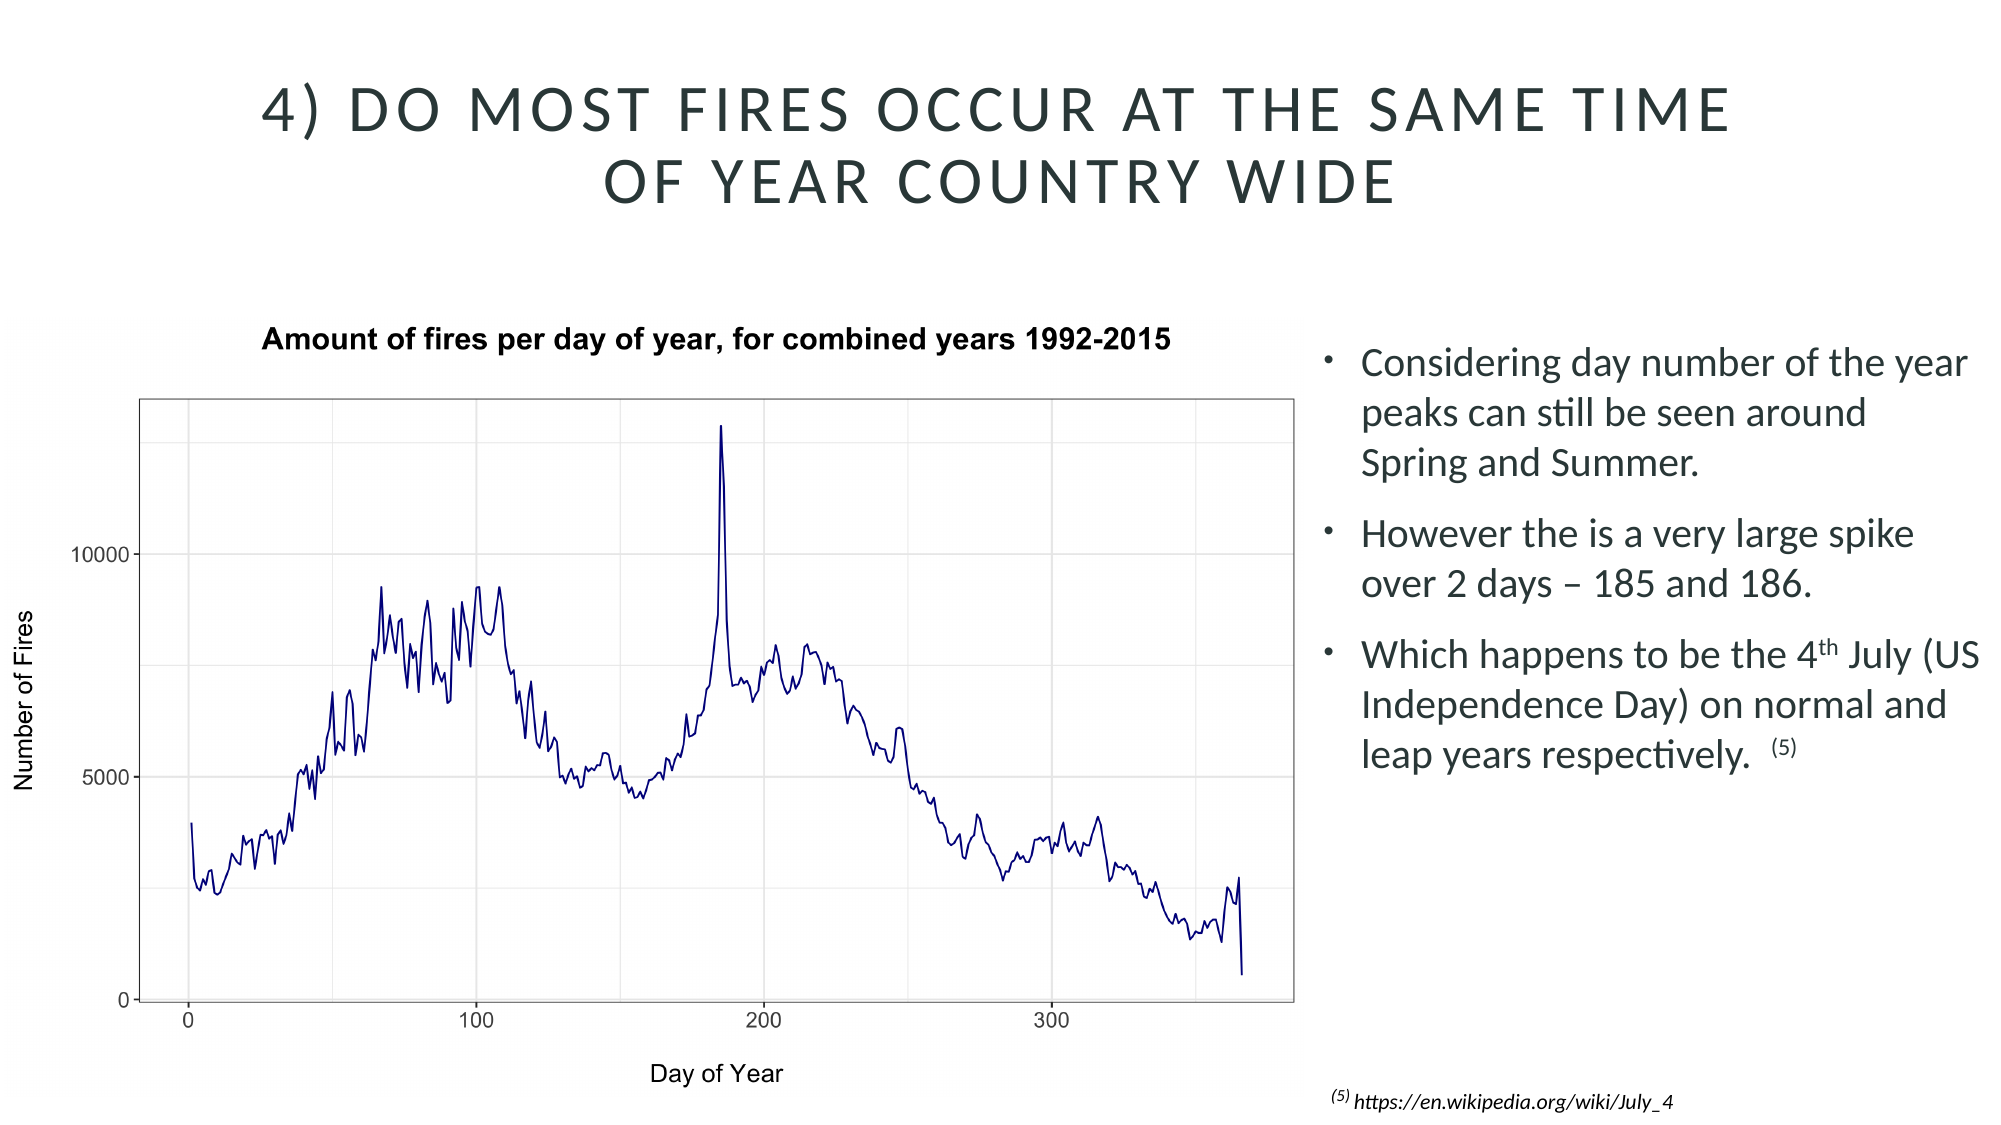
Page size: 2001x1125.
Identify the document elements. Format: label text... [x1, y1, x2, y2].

list Considering day number of the year peaks can still be seen around Spring and Summer. However the is a very large spike over 2 days – 185 and 186. Which happens to be the 4th July (US Independence Day) on normal and leap years respectively. (5) [1308, 326, 1996, 835]
title 4) Do most fires occur at the same time of year country wide [221, 0, 1779, 225]
picture [4, 317, 1304, 1097]
text_box (5) https://en.wikipedia.org/wiki/July_4 [1316, 1073, 2000, 1123]
